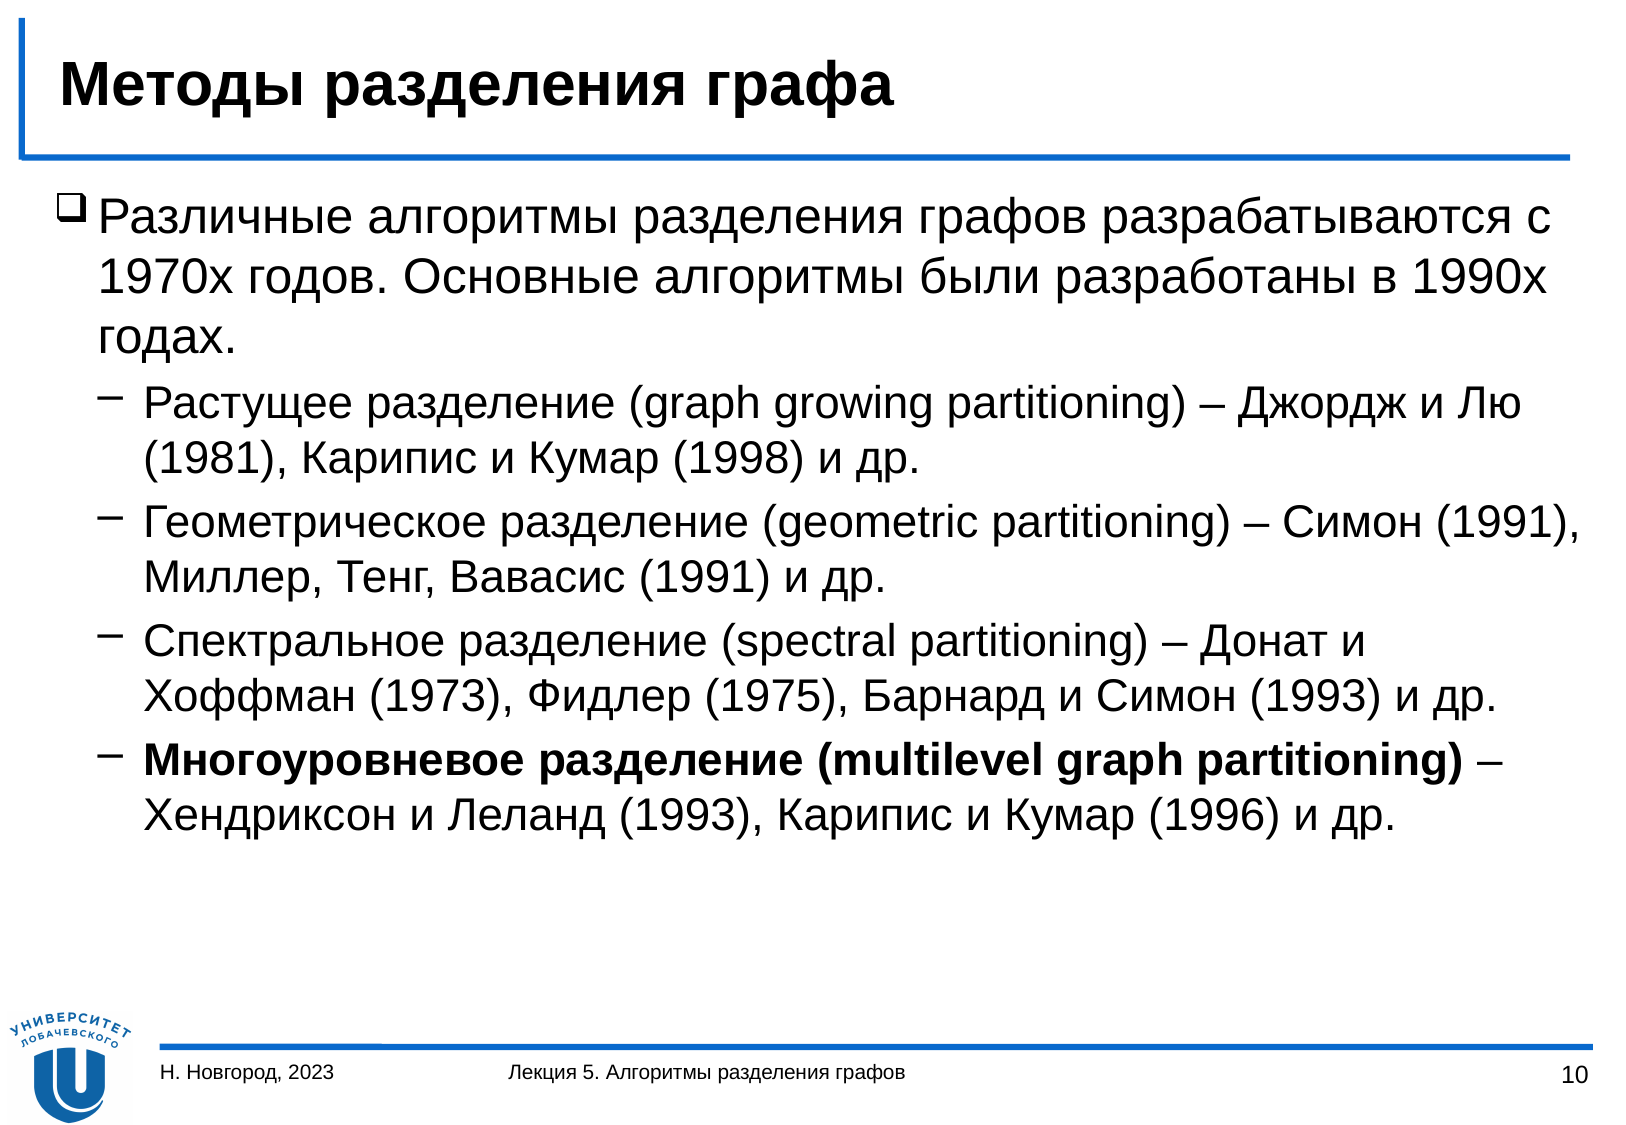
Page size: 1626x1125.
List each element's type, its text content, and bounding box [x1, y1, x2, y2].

slide_number Н. Новгород, 2023 [144, 1051, 482, 1125]
picture [7, 1011, 133, 1125]
list Различные алгоритмы разделения графов разрабатываются с 1970х годов. Основные алгоритмы были разработаны в 1990х годах. Растущее разделение (graph growing partitioning) – Джордж и Лю (1981), Карипис и Кумар (1998) и др. Геометрическое разделение (geometric partitioning) – Симон (1991), Миллер, Тенг, Вавасис (1991) и др. Спектральное разделение (spectral partitioning) – Донат и Хоффман (1973), Фидлер (1975), Барнард и Симон (1993) и др. Многоуровневое разделение (multilevel graph partitioning) – Хендриксон и Леланд (1993), Карипис и Кумар (1996) и др. [38, 175, 1598, 1032]
slide_number 10 [1450, 1051, 1605, 1125]
title Методы разделения графа [44, 33, 1598, 127]
footer Лекция 5. Алгоритмы разделения графов [493, 1051, 1439, 1125]
